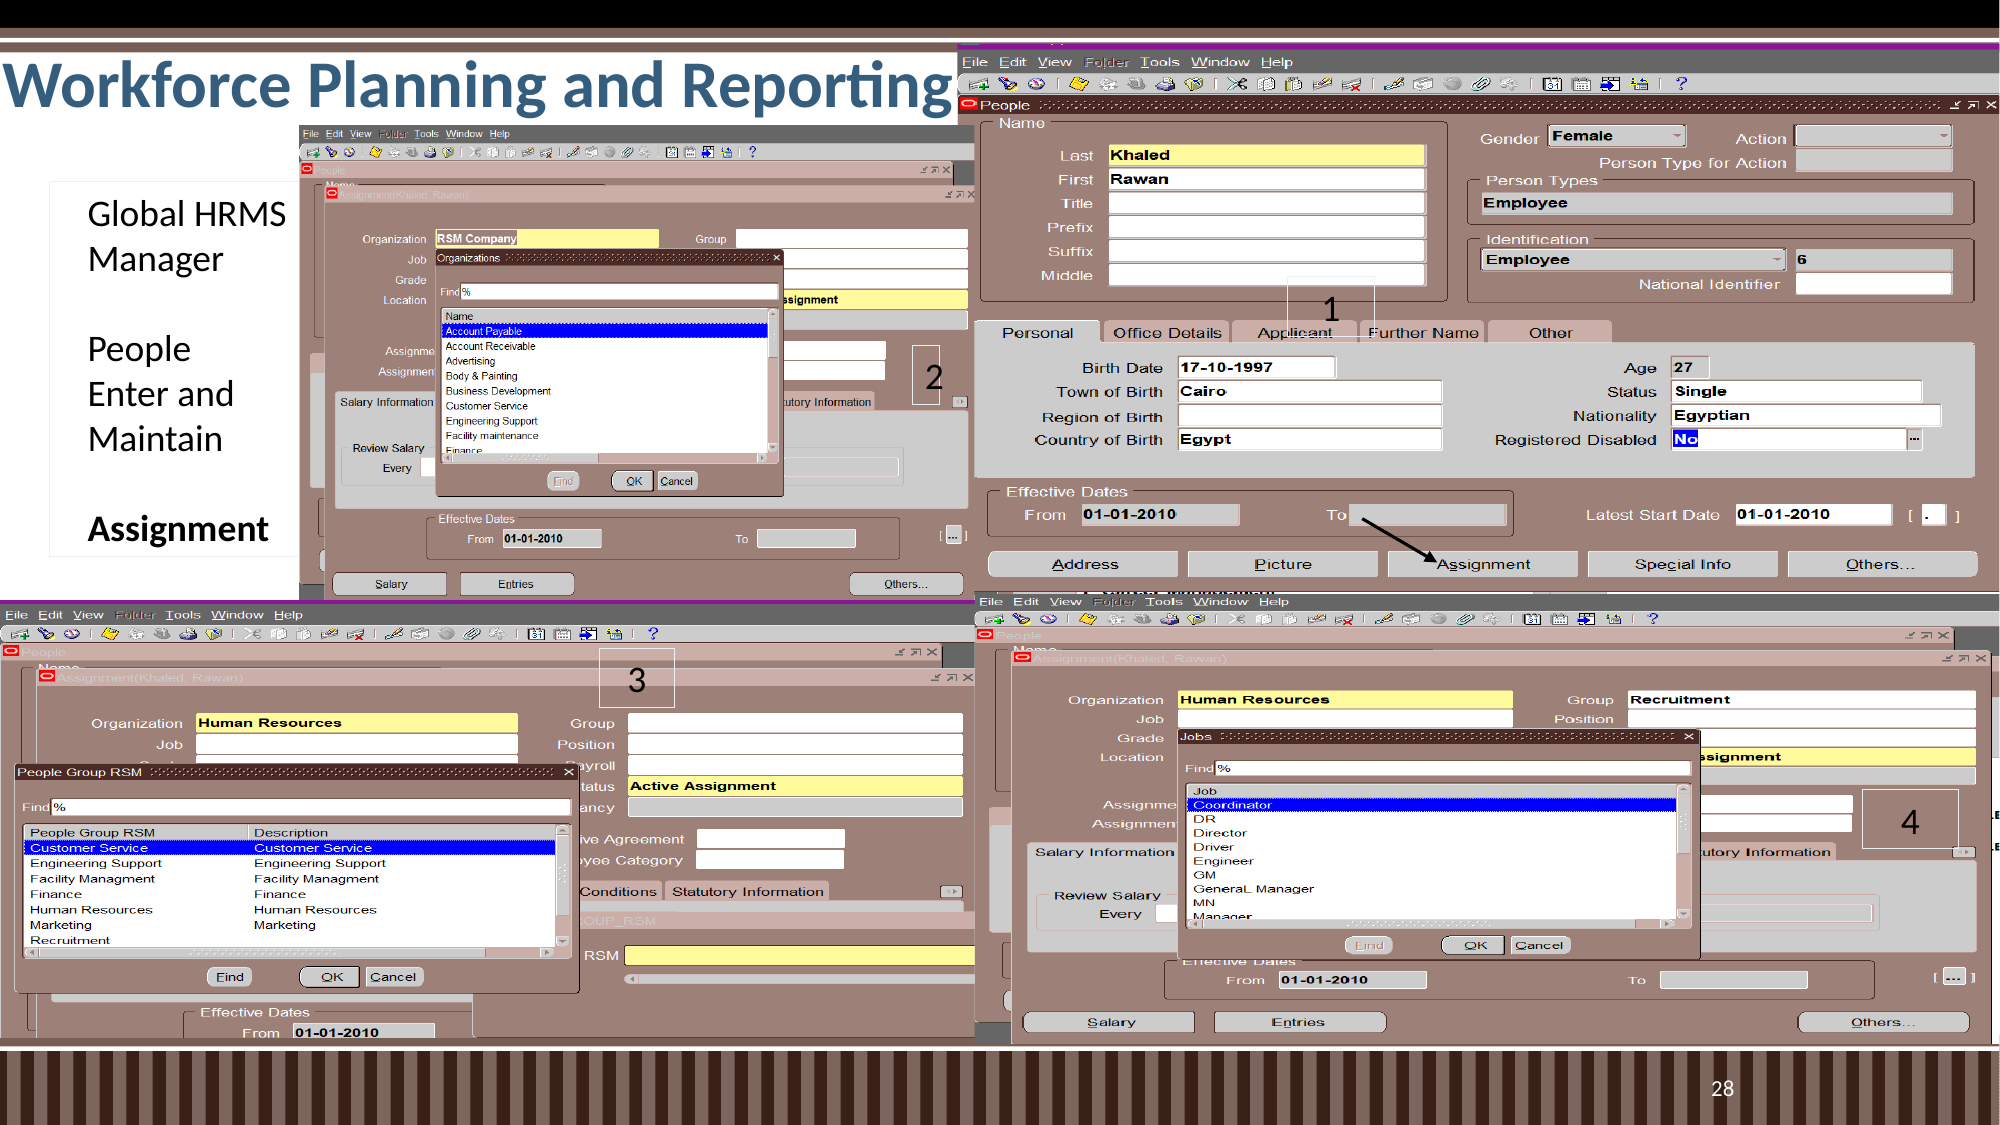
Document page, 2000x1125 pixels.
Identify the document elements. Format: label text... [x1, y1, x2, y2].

slide_number 28 [1596, 1069, 1750, 1107]
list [957, 44, 2000, 594]
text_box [1362, 518, 1438, 563]
text_box Global HRMS Manager People Enter and Maintain Assignment [49, 181, 299, 557]
picture [0, 125, 2000, 1044]
title Workforce Planning and Reporting [0, 34, 1488, 210]
